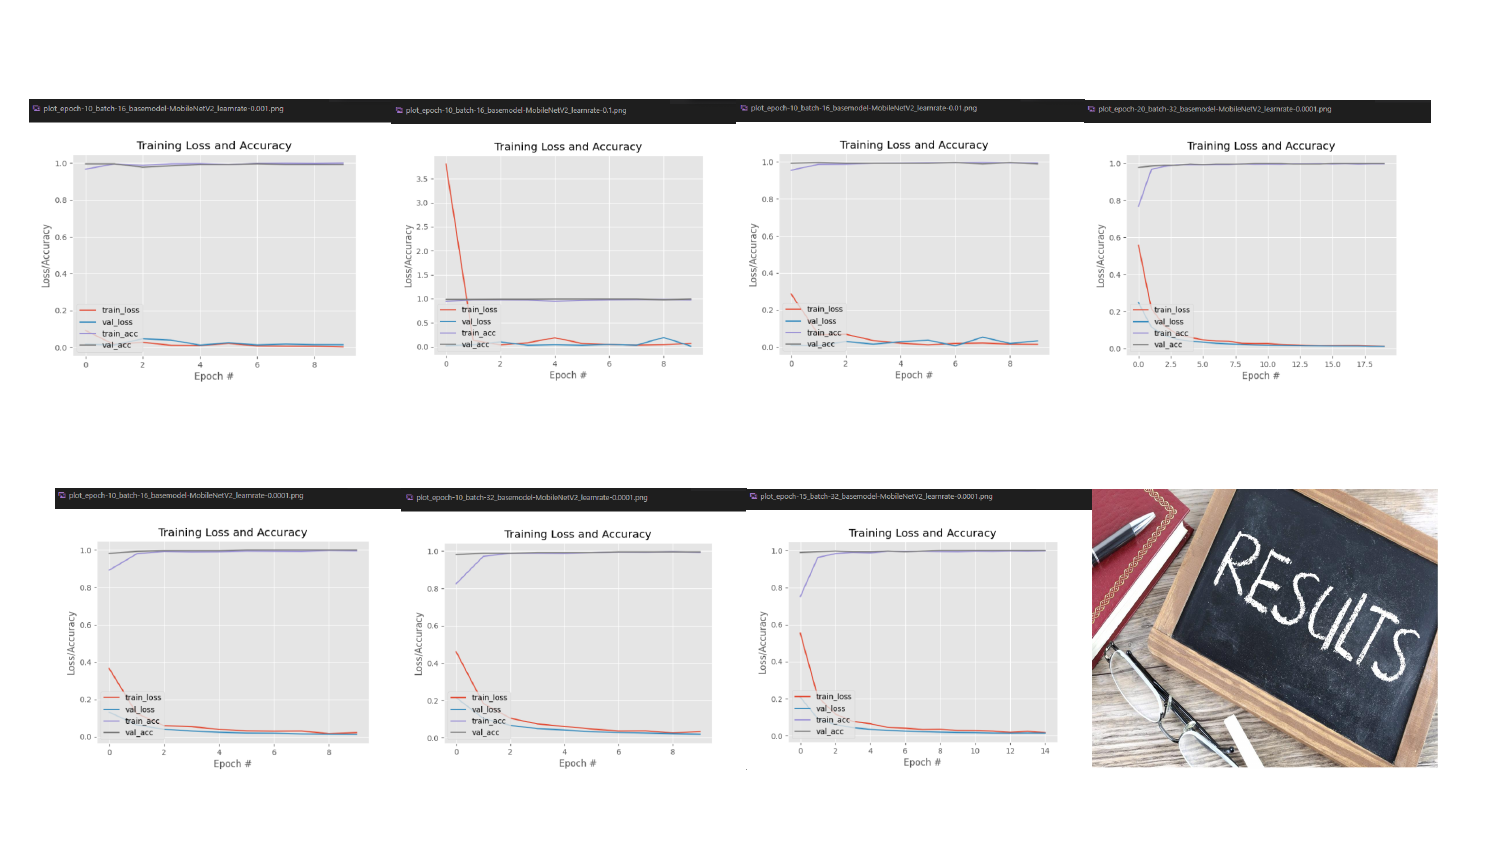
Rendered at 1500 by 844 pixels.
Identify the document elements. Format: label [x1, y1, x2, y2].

picture [29, 99, 1431, 384]
picture [55, 488, 1439, 770]
